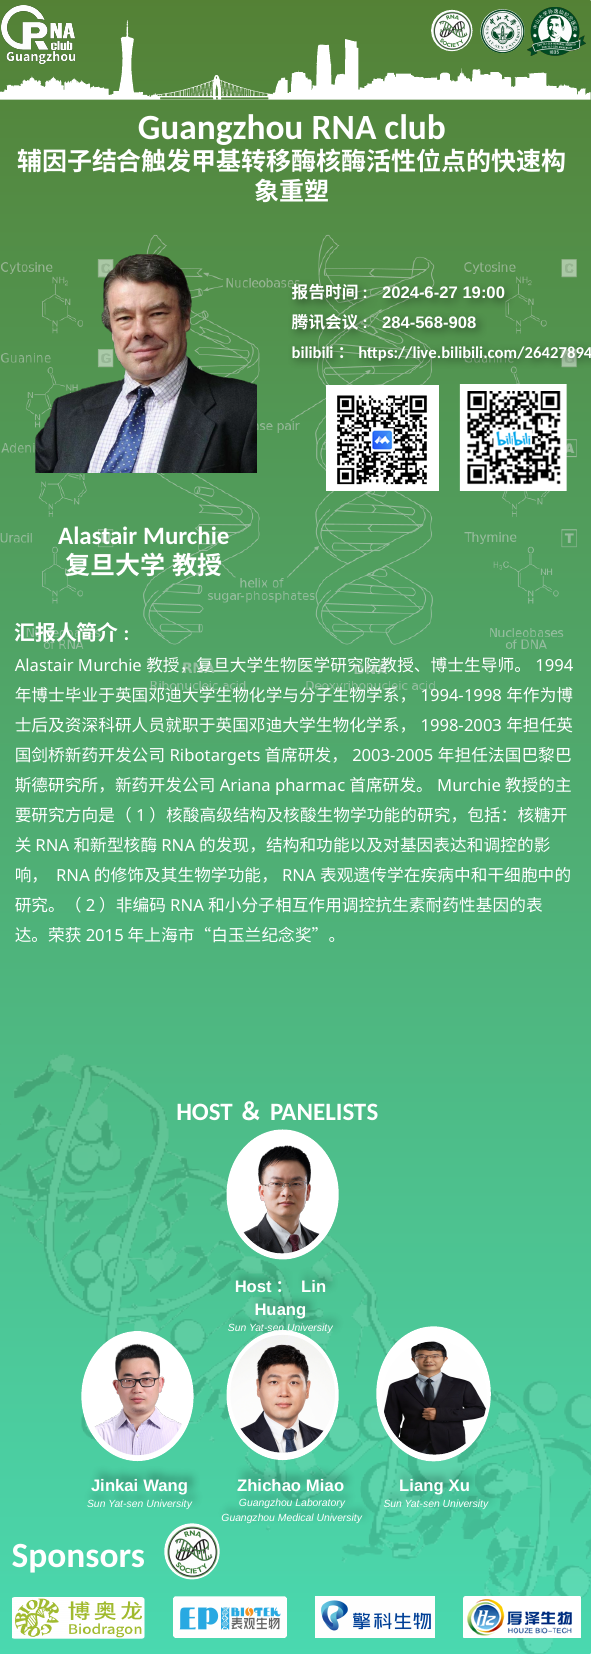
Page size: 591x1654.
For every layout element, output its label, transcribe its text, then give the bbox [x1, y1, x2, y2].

picture [173, 1596, 287, 1638]
picture [315, 1596, 435, 1638]
picture [459, 384, 567, 491]
text_box Alastair Murchie 复旦大学 教授 [0, 501, 295, 587]
picture [34, 217, 258, 473]
text_box 报告时间: 2024-6-27 19:00 腾讯会议: 284-568-908 bilibili：https://live.bilibili.com/26427894 [277, 265, 591, 369]
picture [480, 8, 525, 54]
picture [431, 9, 473, 52]
picture [12, 1597, 145, 1639]
picture [164, 1554, 220, 1580]
text_box 辅因子结合触发甲基转移酶核酶活性位点的快速构象重塑 [0, 146, 591, 205]
picture [326, 384, 439, 491]
text_box 汇报人简介: Alastair Murchie教授，复旦大学生物医学研究院教授、博士生导师。1994年博士毕业于英国邓迪大学生物化学与分子生物学系，1994-1998年作为博士后及资深科研人员就职于英国邓迪大学生物化学系，1998-2003年担任英国剑桥新药开发公司Ribotargets首席研发，2003-2005年担任法国巴黎巴斯德研究所，新药开发公司Ariana pharmac首席研发。Murchie教授的主要研究方向是（1）核酸高级结构及核酸生物学功能的研究，包括：核糖开关RNA和新型核酶RNA的发现，结构和功能以及对基因表达和调控的影响， RNA的修饰及其生物学功能，RNA表观遗传学在疾病中和干细胞中的研究。（2）非编码RNA和小分子相互作用调控抗生素耐药性基因的表达。荣获2015年上海市“白玉兰纪念奖”。 [0, 587, 591, 1100]
picture [1, 5, 77, 65]
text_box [54, 1089, 535, 1554]
picture [527, 6, 586, 56]
picture [463, 1596, 581, 1638]
